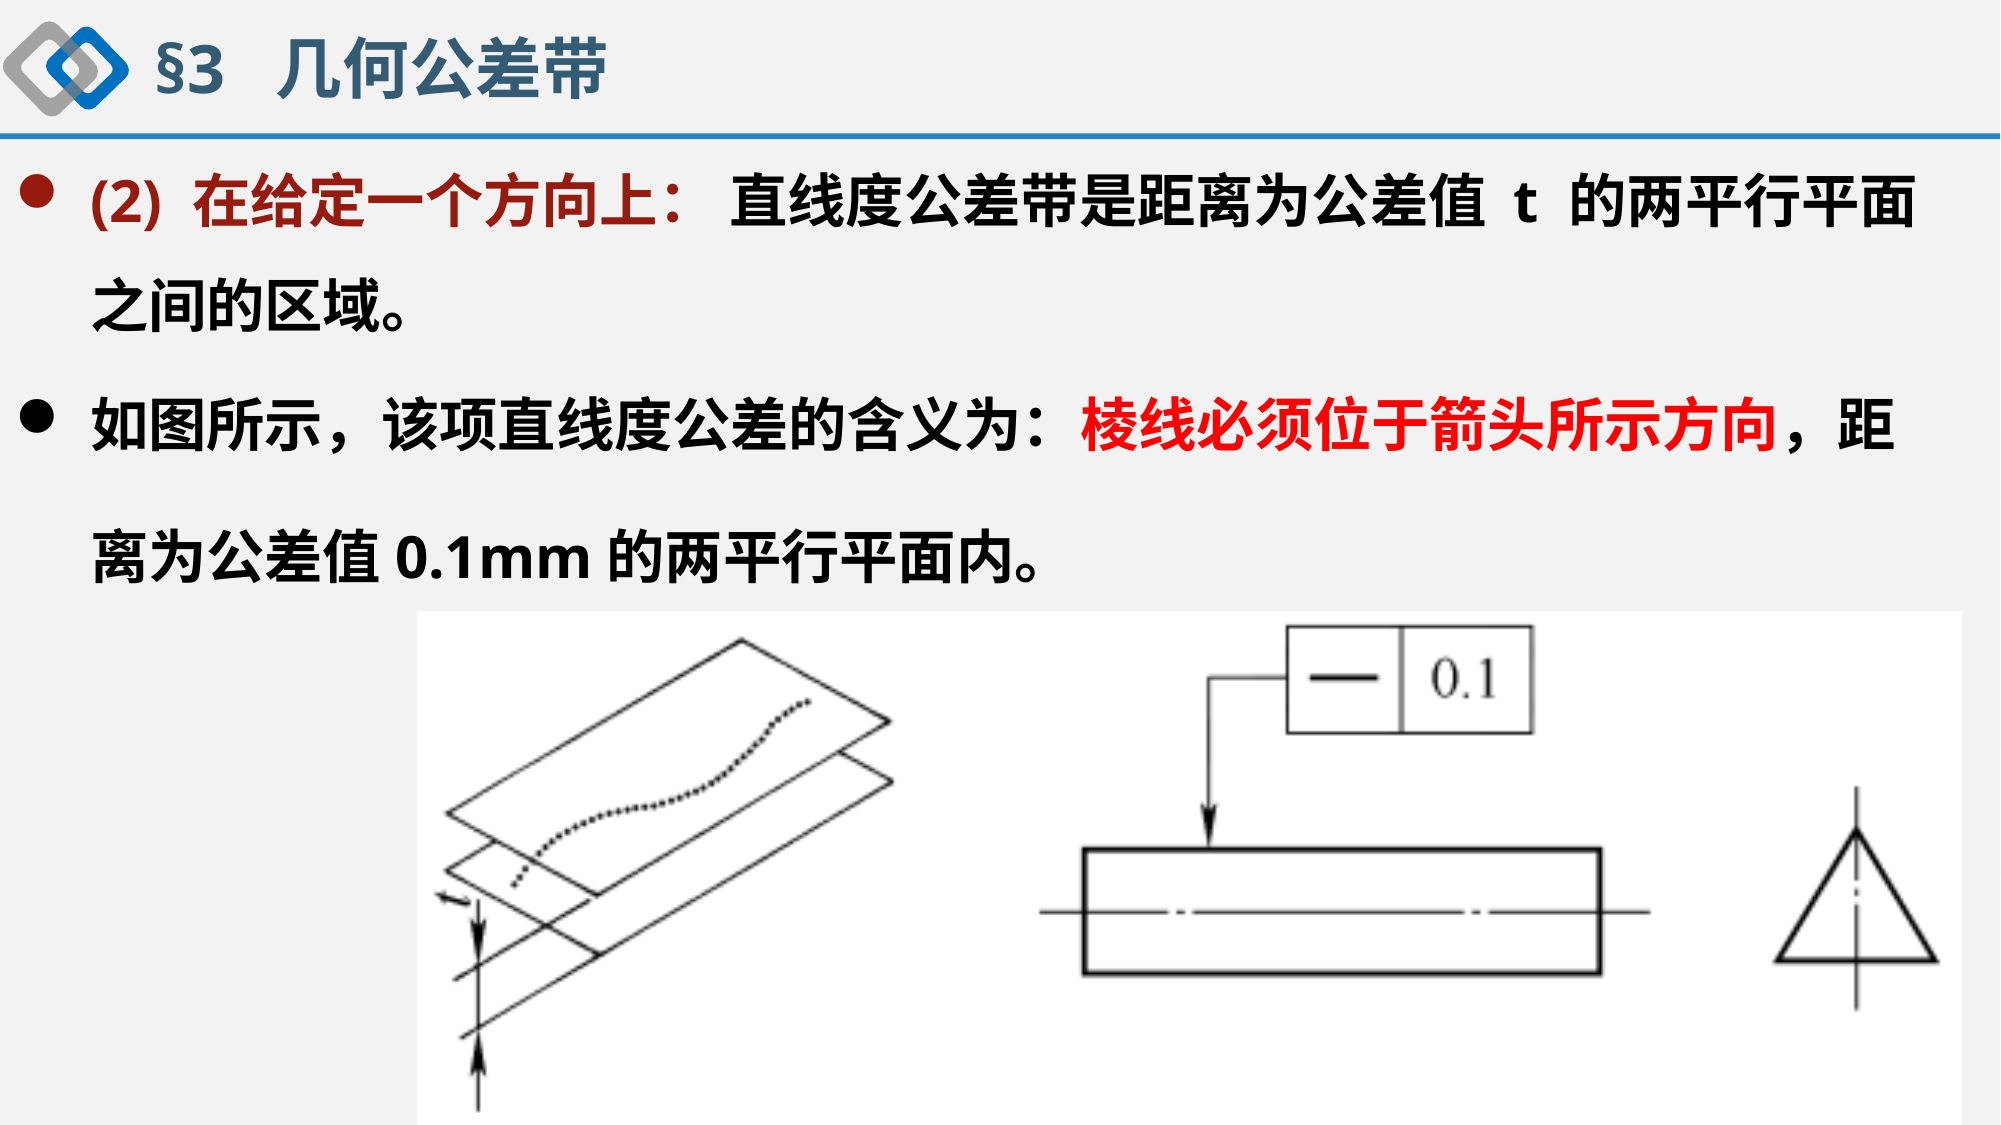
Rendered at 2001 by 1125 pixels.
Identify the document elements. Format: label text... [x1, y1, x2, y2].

list (2) 在给定一个方向上： 直线度公差带是距离为公差值 t 的两平行平面之间的区域。 如图所示，该项直线度公差的含义为：棱线必须位于箭头所示方向，距离为公差值0.1mm的两平行平面内。 [0, 121, 1962, 1004]
picture [417, 611, 1962, 1125]
text_box §3 几何公差带 [139, 18, 1510, 115]
